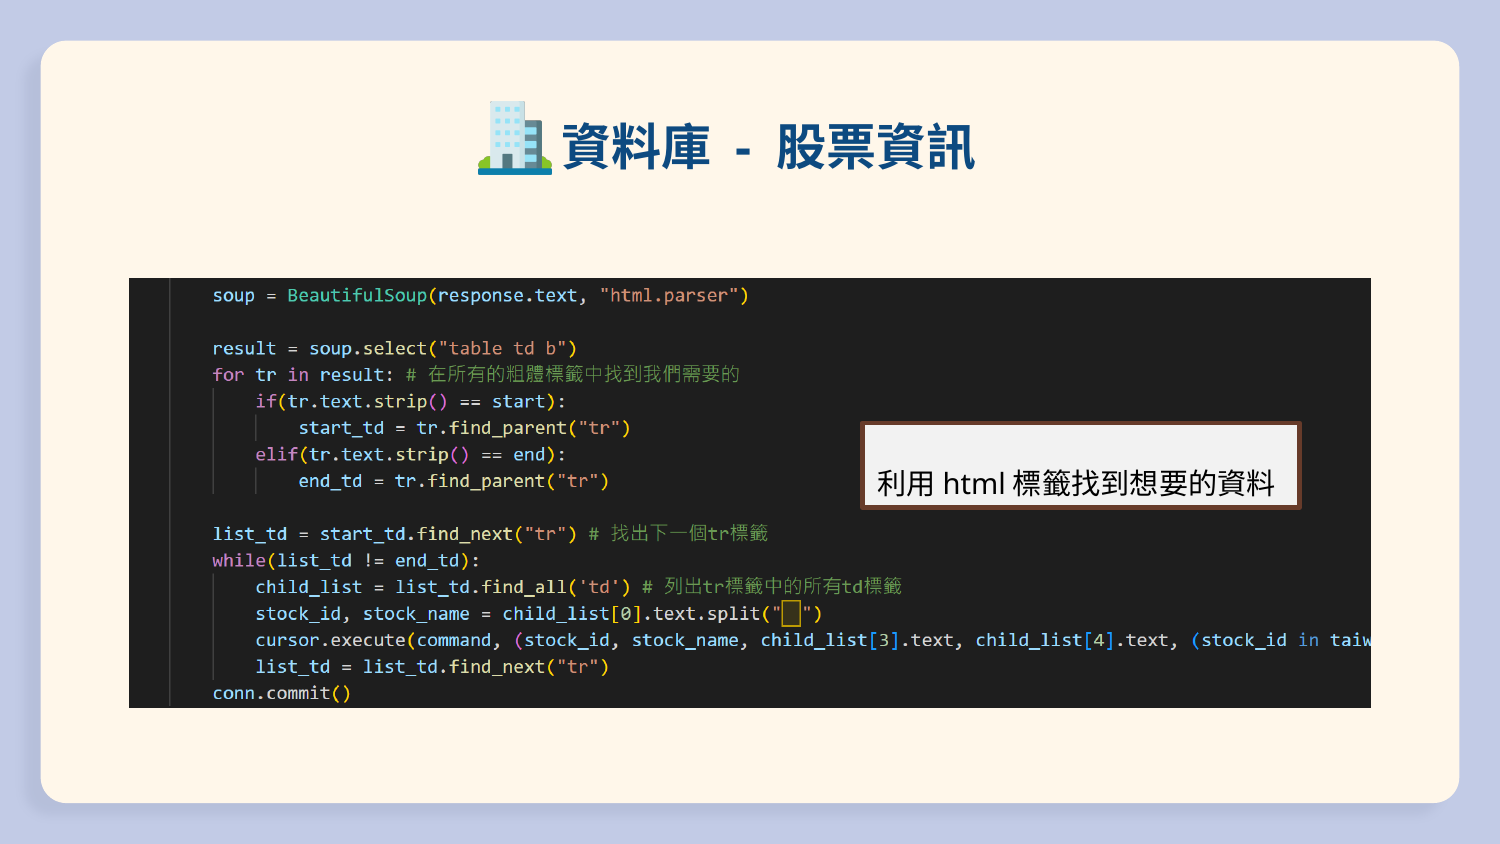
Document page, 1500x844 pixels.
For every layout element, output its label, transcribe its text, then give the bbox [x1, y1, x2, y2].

picture [477, 101, 553, 169]
title 資料庫 - 股票資訊 [135, 81, 1402, 175]
picture [129, 277, 1371, 708]
